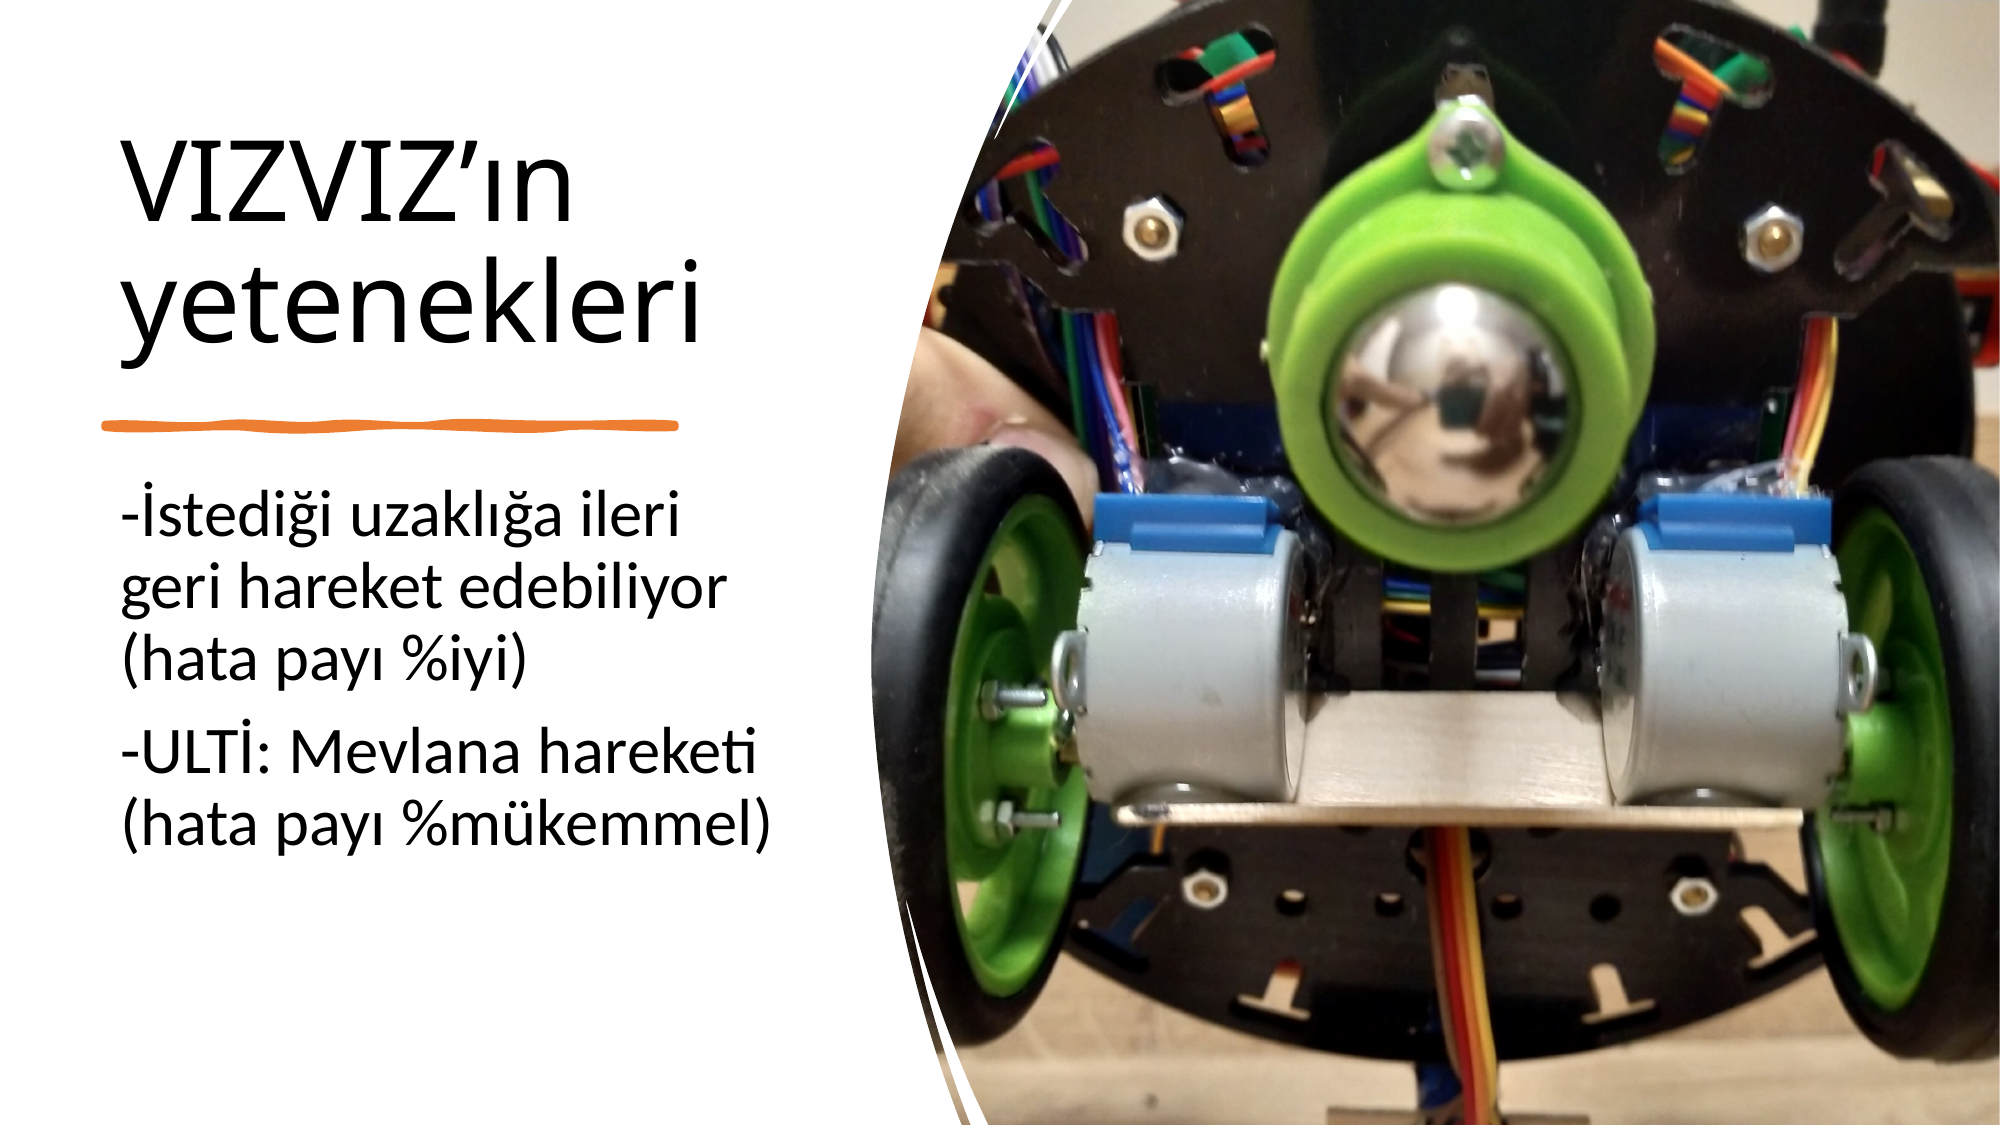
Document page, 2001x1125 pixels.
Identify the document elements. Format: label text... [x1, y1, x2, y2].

picture [871, 0, 2000, 1125]
text_box [0, 0, 871, 1125]
text_box [103, 421, 676, 431]
title VIZVIZ’ın yetenekleri [105, 53, 822, 375]
list -İstediği uzaklığa ileri geri hareket edebiliyor (hata payı %iyi) -ULTİ: Mevlana hareketi (hata payı %mükemmel) [105, 471, 802, 1016]
